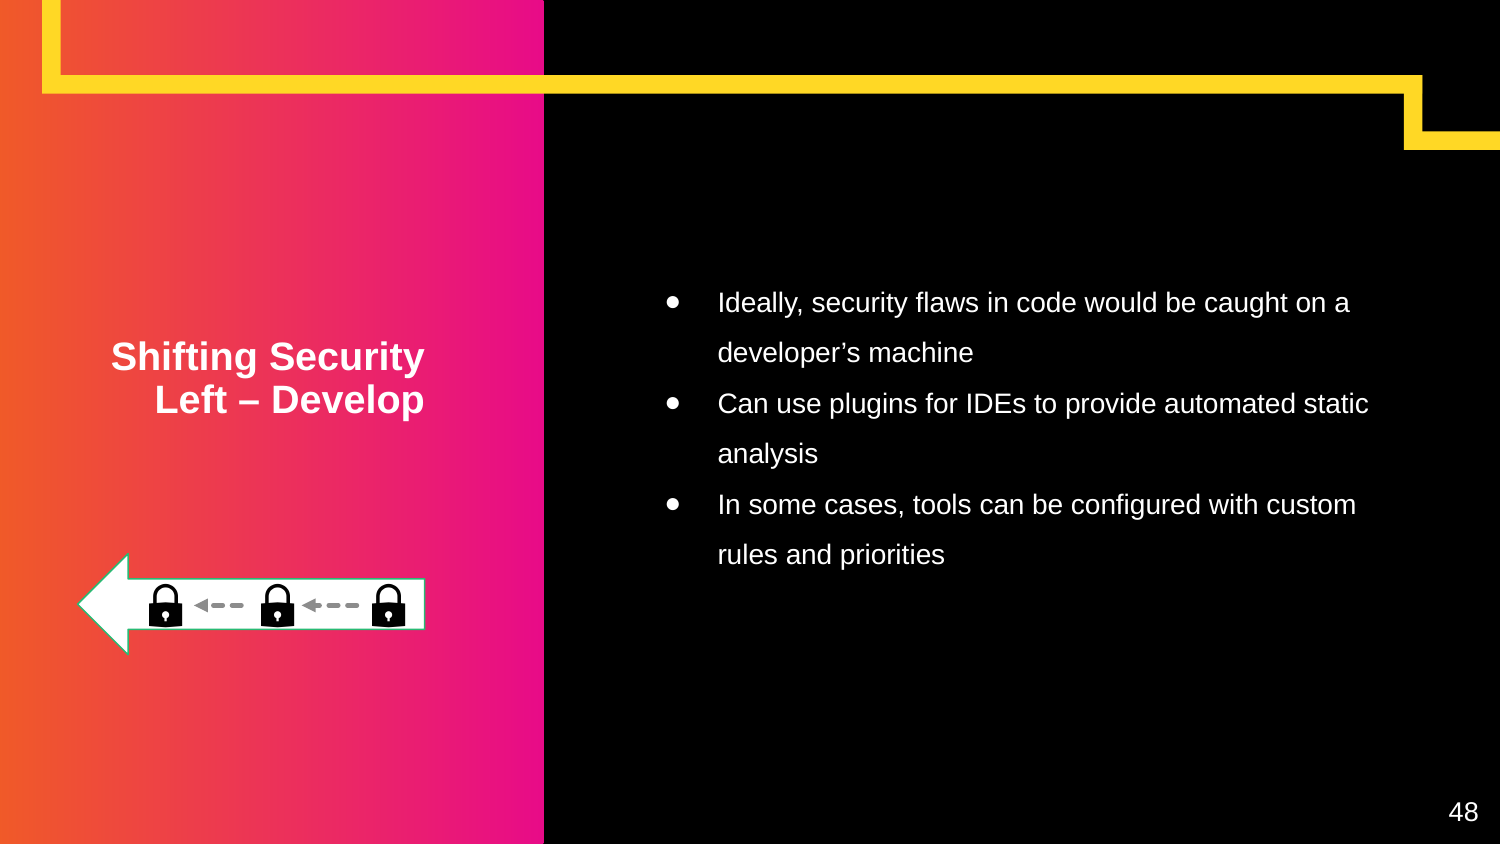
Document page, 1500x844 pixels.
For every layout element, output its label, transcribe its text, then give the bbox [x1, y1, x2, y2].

title Shifting Security Left – Develop [42, 343, 433, 430]
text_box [77, 553, 425, 655]
slide_number 48 [1403, 779, 1494, 844]
text_box Ideally, security flaws in code would be caught on a developer’s machine Can use plugins for IDEs to provide automated static analysis In some cases, tools can be configured with custom rules and priorities [627, 252, 1410, 592]
